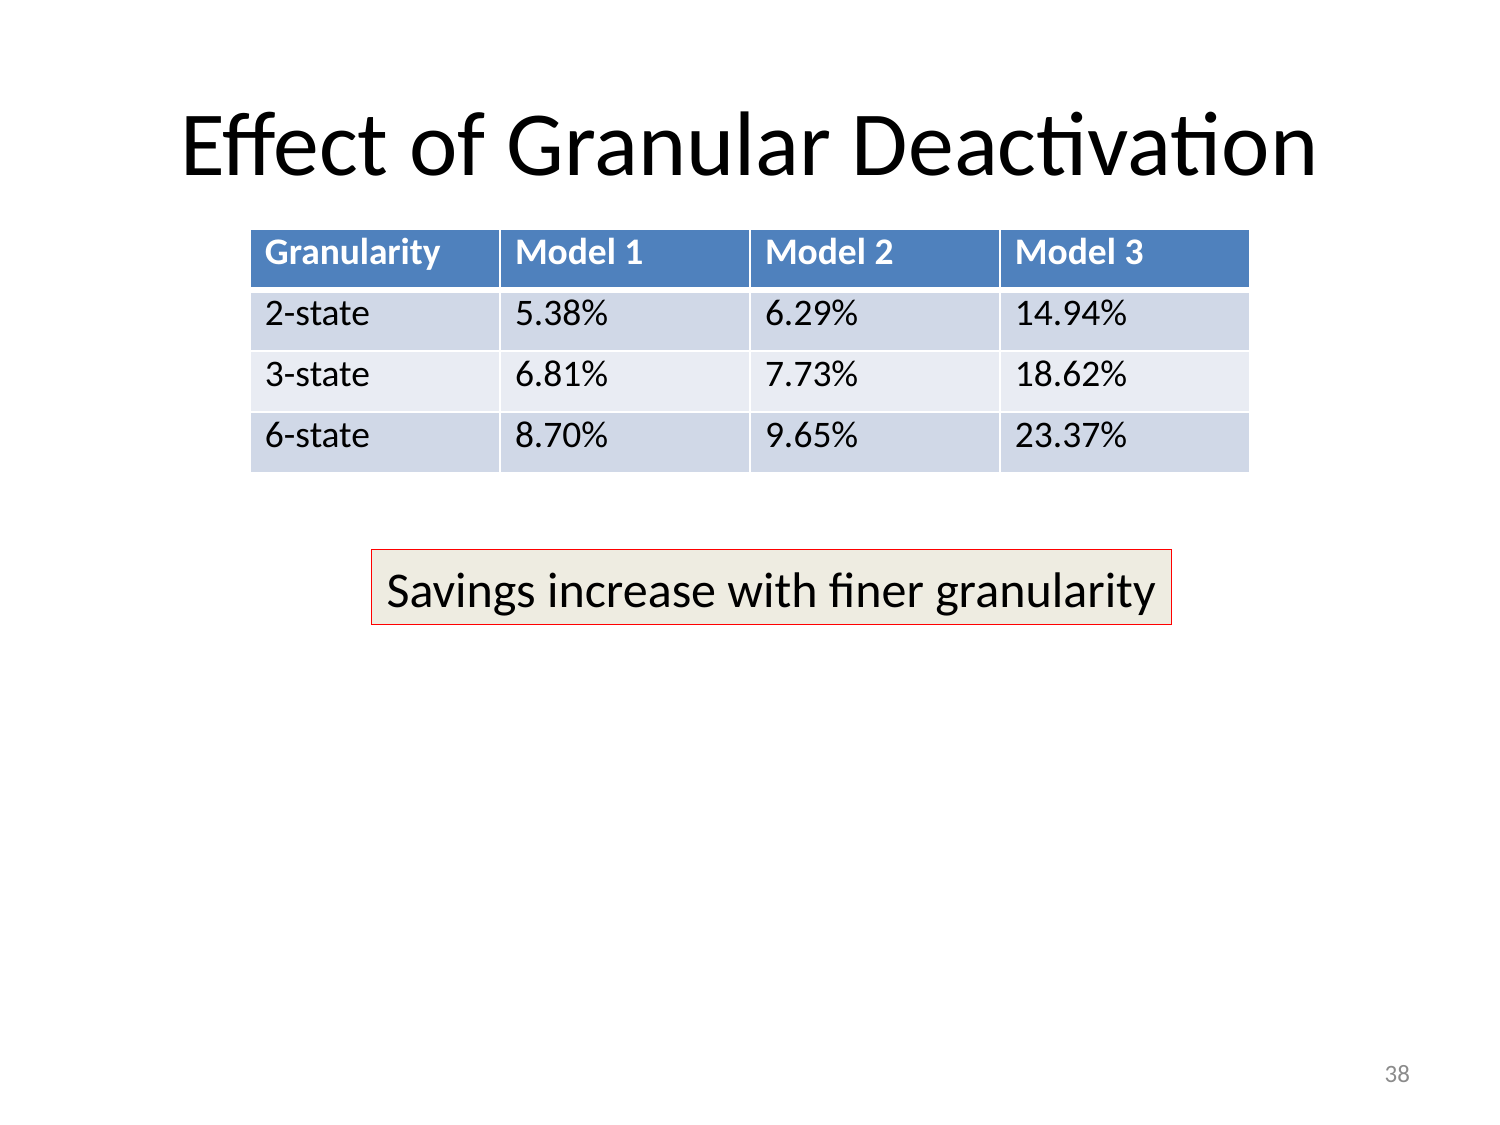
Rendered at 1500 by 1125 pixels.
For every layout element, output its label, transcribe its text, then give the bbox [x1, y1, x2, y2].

table_cell 3-state [251, 352, 499, 411]
table_cell 18.62% [1001, 352, 1249, 411]
table_header Model 3 [1001, 230, 1249, 287]
table_header Model 1 [501, 230, 749, 287]
table_header Granularity [251, 230, 499, 287]
table_cell 9.65% [751, 413, 999, 472]
title Effect of Granular Deactivation [75, 45, 1425, 233]
text_box Savings increase with finer granularity [371, 549, 1172, 625]
table_cell 2-state [251, 293, 499, 350]
table_cell 6-state [251, 413, 499, 472]
table_cell 6.81% [501, 352, 749, 411]
table_cell 5.38% [501, 293, 749, 350]
table_cell 8.70% [501, 413, 749, 472]
table_cell 23.37% [1001, 413, 1249, 472]
table_cell 6.29% [751, 293, 999, 350]
table_cell 14.94% [1001, 293, 1249, 350]
slide_number 38 [1074, 1042, 1425, 1103]
table_header Model 2 [751, 230, 999, 287]
table_cell 7.73% [751, 352, 999, 411]
